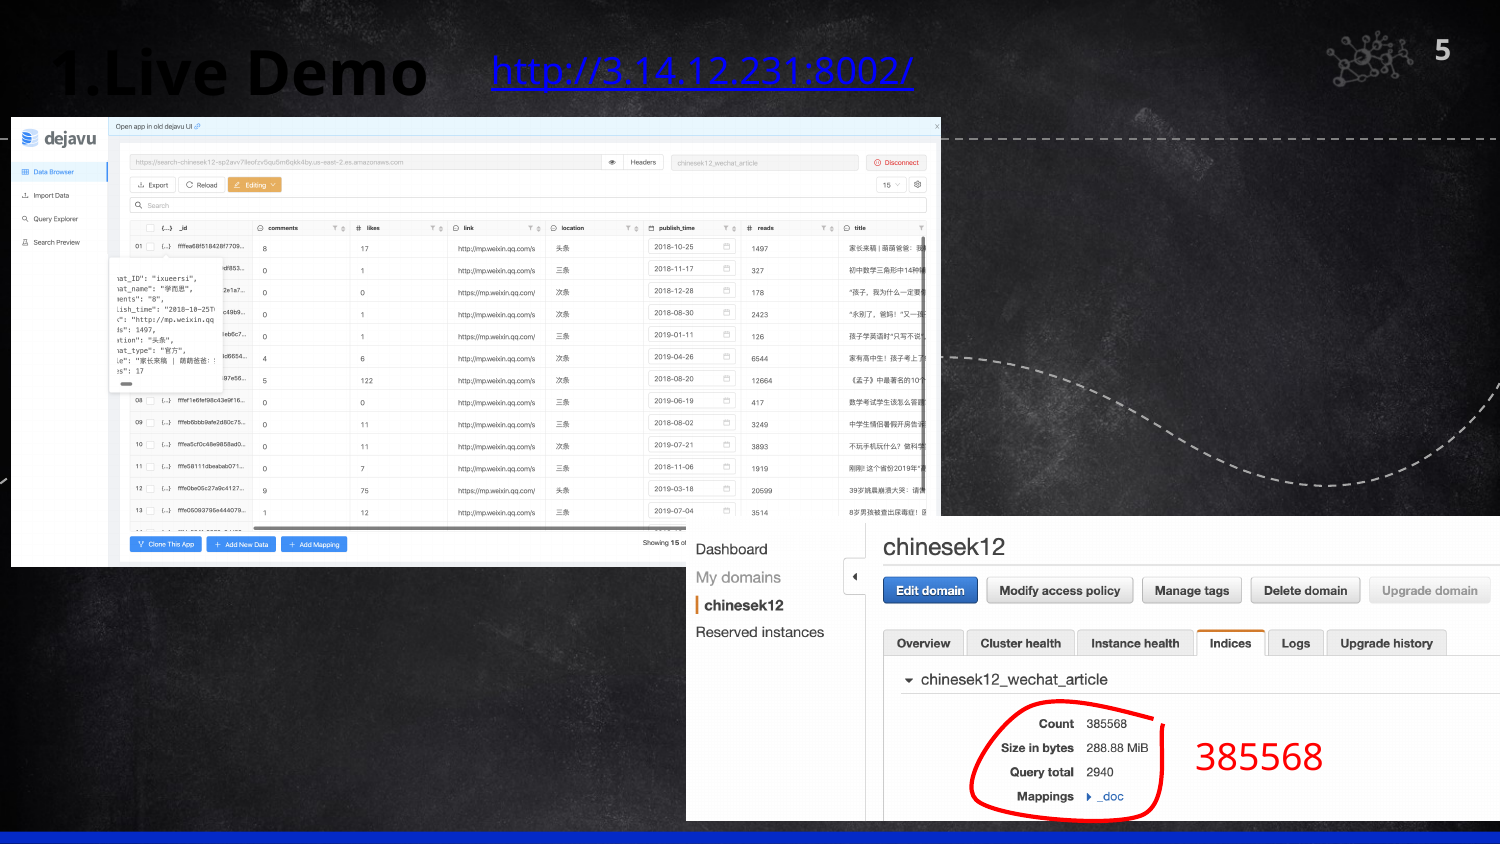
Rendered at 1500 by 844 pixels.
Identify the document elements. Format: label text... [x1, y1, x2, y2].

slide_number 5 [1116, 23, 1467, 84]
text_box http://3.14.12.231:8002/ [476, 40, 1024, 106]
list 1.Live Demo [49, 32, 1420, 109]
picture [0, 0, 1500, 831]
text_box [946, 357, 1500, 486]
